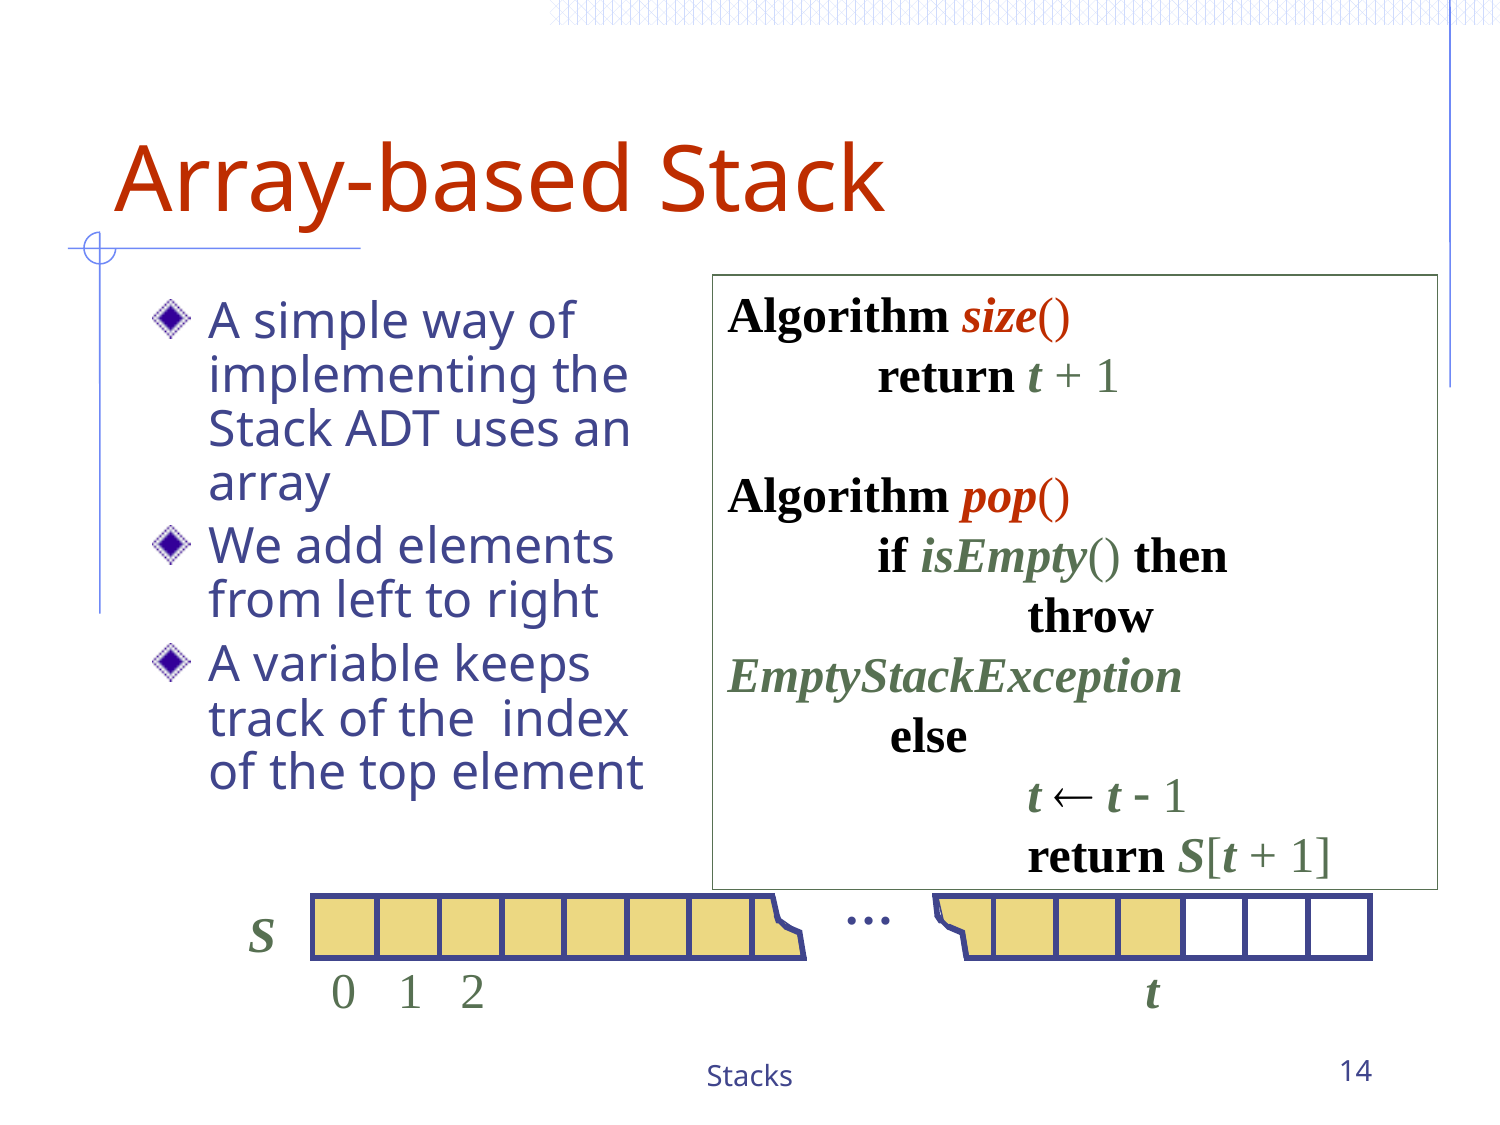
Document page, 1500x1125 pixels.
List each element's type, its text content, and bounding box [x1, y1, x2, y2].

text_box [938, 898, 991, 955]
text_box [442, 955, 500, 961]
text_box [1059, 898, 1116, 955]
text_box [996, 898, 1053, 955]
text_box [312, 955, 375, 961]
text_box [1310, 893, 1373, 898]
text_box [1180, 895, 1185, 958]
text_box [380, 893, 437, 898]
text_box [692, 955, 749, 961]
text_box [1059, 893, 1116, 898]
text_box [770, 895, 786, 929]
text_box 2 [460, 958, 486, 1019]
text_box [692, 893, 749, 898]
text_box [505, 893, 562, 898]
text_box [1116, 895, 1121, 958]
text_box [969, 955, 991, 961]
text_box t [1129, 958, 1176, 1019]
text_box [1368, 895, 1373, 961]
text_box [567, 893, 624, 898]
text_box [567, 898, 624, 955]
text_box [754, 898, 801, 955]
text_box [624, 895, 629, 958]
text_box [939, 893, 991, 898]
text_box [1121, 893, 1180, 898]
text_box [505, 898, 562, 955]
text_box [380, 955, 437, 961]
text_box [687, 895, 692, 958]
text_box [629, 893, 687, 898]
text_box [1248, 955, 1371, 961]
text_box [1305, 895, 1310, 958]
text_box [996, 893, 1053, 898]
text_box [947, 924, 965, 935]
text_box [315, 898, 375, 955]
picture [152, 299, 191, 339]
text_box [996, 955, 1053, 961]
text_box [754, 893, 770, 898]
text_box [692, 898, 749, 955]
text_box [375, 895, 380, 958]
text_box 0 [331, 958, 357, 1019]
text_box [991, 895, 996, 958]
slide_number 14 [1074, 1025, 1388, 1100]
text_box [380, 898, 437, 955]
text_box [1121, 898, 1180, 955]
list A simple way of implementing the Stack ADT uses an array We add elements from left to right A variable keeps track of the index of the top element [137, 287, 688, 838]
text_box [785, 924, 802, 934]
text_box [1053, 895, 1059, 958]
text_box [933, 895, 949, 929]
picture [152, 643, 191, 682]
text_box Algorithm size() return t + 1 Algorithm pop() if isEmpty() then throw EmptyStackException else t  t  1 return S[t + 1] [712, 274, 1438, 890]
text_box [437, 895, 442, 958]
text_box [1059, 955, 1116, 961]
text_box [629, 955, 687, 961]
text_box [1185, 955, 1243, 961]
text_box 1 [397, 958, 423, 1019]
text_box [1248, 893, 1305, 898]
text_box [442, 898, 500, 955]
picture [152, 525, 191, 565]
text_box [1243, 895, 1248, 958]
text_box [797, 933, 806, 959]
text_box [1185, 893, 1243, 898]
text_box S [237, 902, 287, 962]
text_box [562, 895, 567, 958]
text_box [754, 955, 801, 961]
text_box [500, 895, 505, 958]
text_box [960, 933, 969, 959]
text_box [310, 893, 375, 898]
text_box [749, 895, 754, 958]
text_box [310, 895, 315, 961]
text_box … [843, 890, 894, 935]
text_box [1121, 955, 1180, 961]
text_box [442, 893, 500, 898]
text_box [567, 955, 624, 961]
text_box [505, 955, 562, 961]
title Array-based Stack [99, 50, 1375, 238]
text_box [629, 898, 687, 955]
footer Stacks [512, 1025, 988, 1100]
